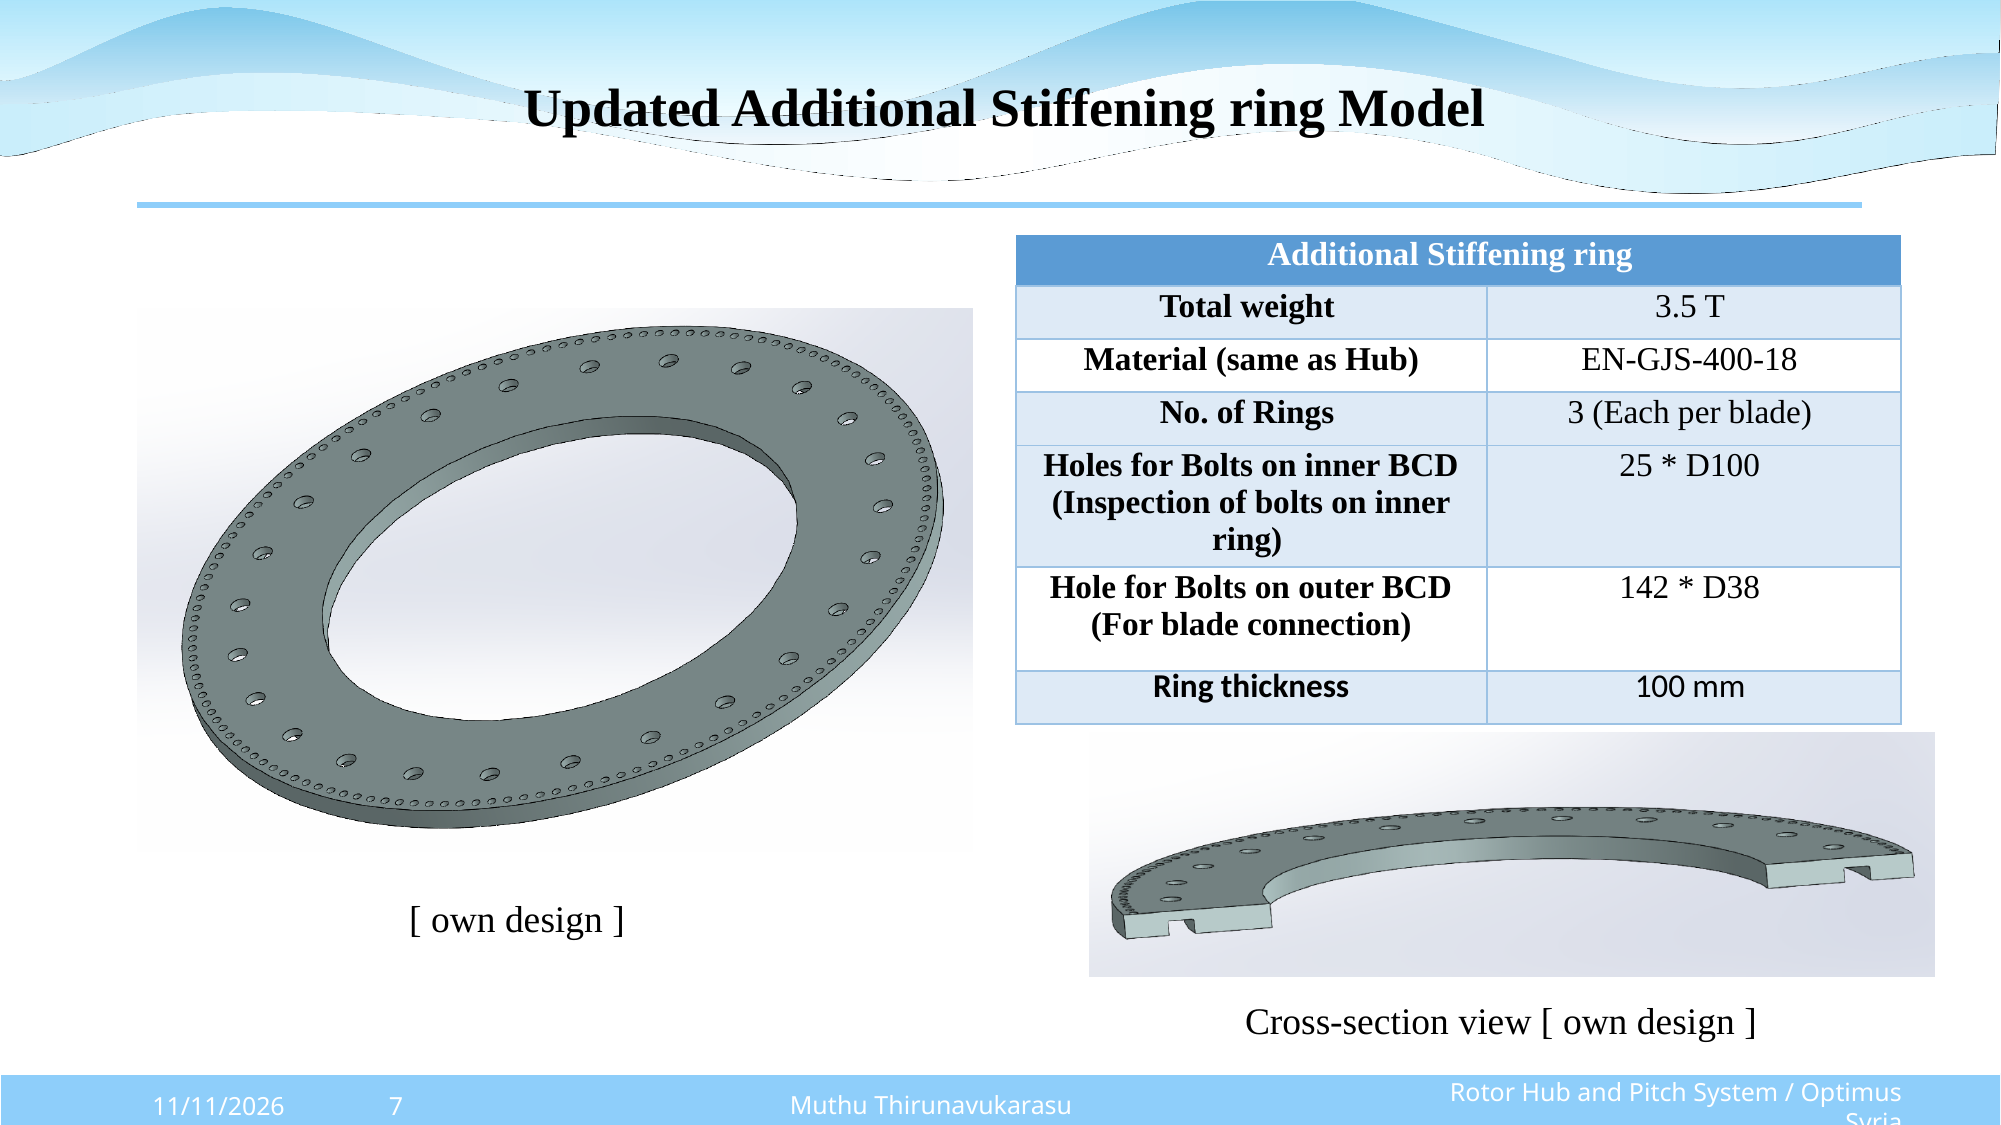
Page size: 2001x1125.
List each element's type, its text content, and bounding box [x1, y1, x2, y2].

table_cell 100 mm [1488, 672, 1900, 723]
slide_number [137, 1077, 319, 1125]
table_cell Ring thickness [1017, 672, 1486, 723]
slide_number 7 [319, 1077, 472, 1125]
table_cell 25 * D100 [1488, 446, 1900, 566]
text_box [ own design ] [394, 887, 678, 948]
table_cell Material (same as Hub) [1017, 340, 1486, 391]
table_cell Total weight [1017, 287, 1486, 338]
table_cell Hole for Bolts on outer BCD (For blade connection) [1017, 568, 1486, 670]
picture [137, 307, 974, 853]
table_cell 3 (Each per blade) [1488, 393, 1900, 445]
footer Rotor Hub and Pitch System / Optimus Syria [1391, 1076, 1918, 1125]
title Updated Additional Stiffening ring Model [135, 0, 1861, 146]
table_header Additional Stiffening ring [1016, 235, 1901, 285]
table_cell 3.5 T [1488, 287, 1900, 338]
table_cell 142 * D38 [1488, 568, 1900, 670]
table_cell No. of Rings [1017, 393, 1486, 445]
list Muthu Thirunavukarasu [472, 1076, 1391, 1125]
picture [1089, 731, 1936, 977]
text_box Cross-section view [ own design ] [1230, 989, 1773, 1050]
table_cell EN-GJS-400-18 [1488, 340, 1900, 391]
table_cell Holes for Bolts on inner BCD (Inspection of bolts on inner ring) [1017, 446, 1486, 566]
